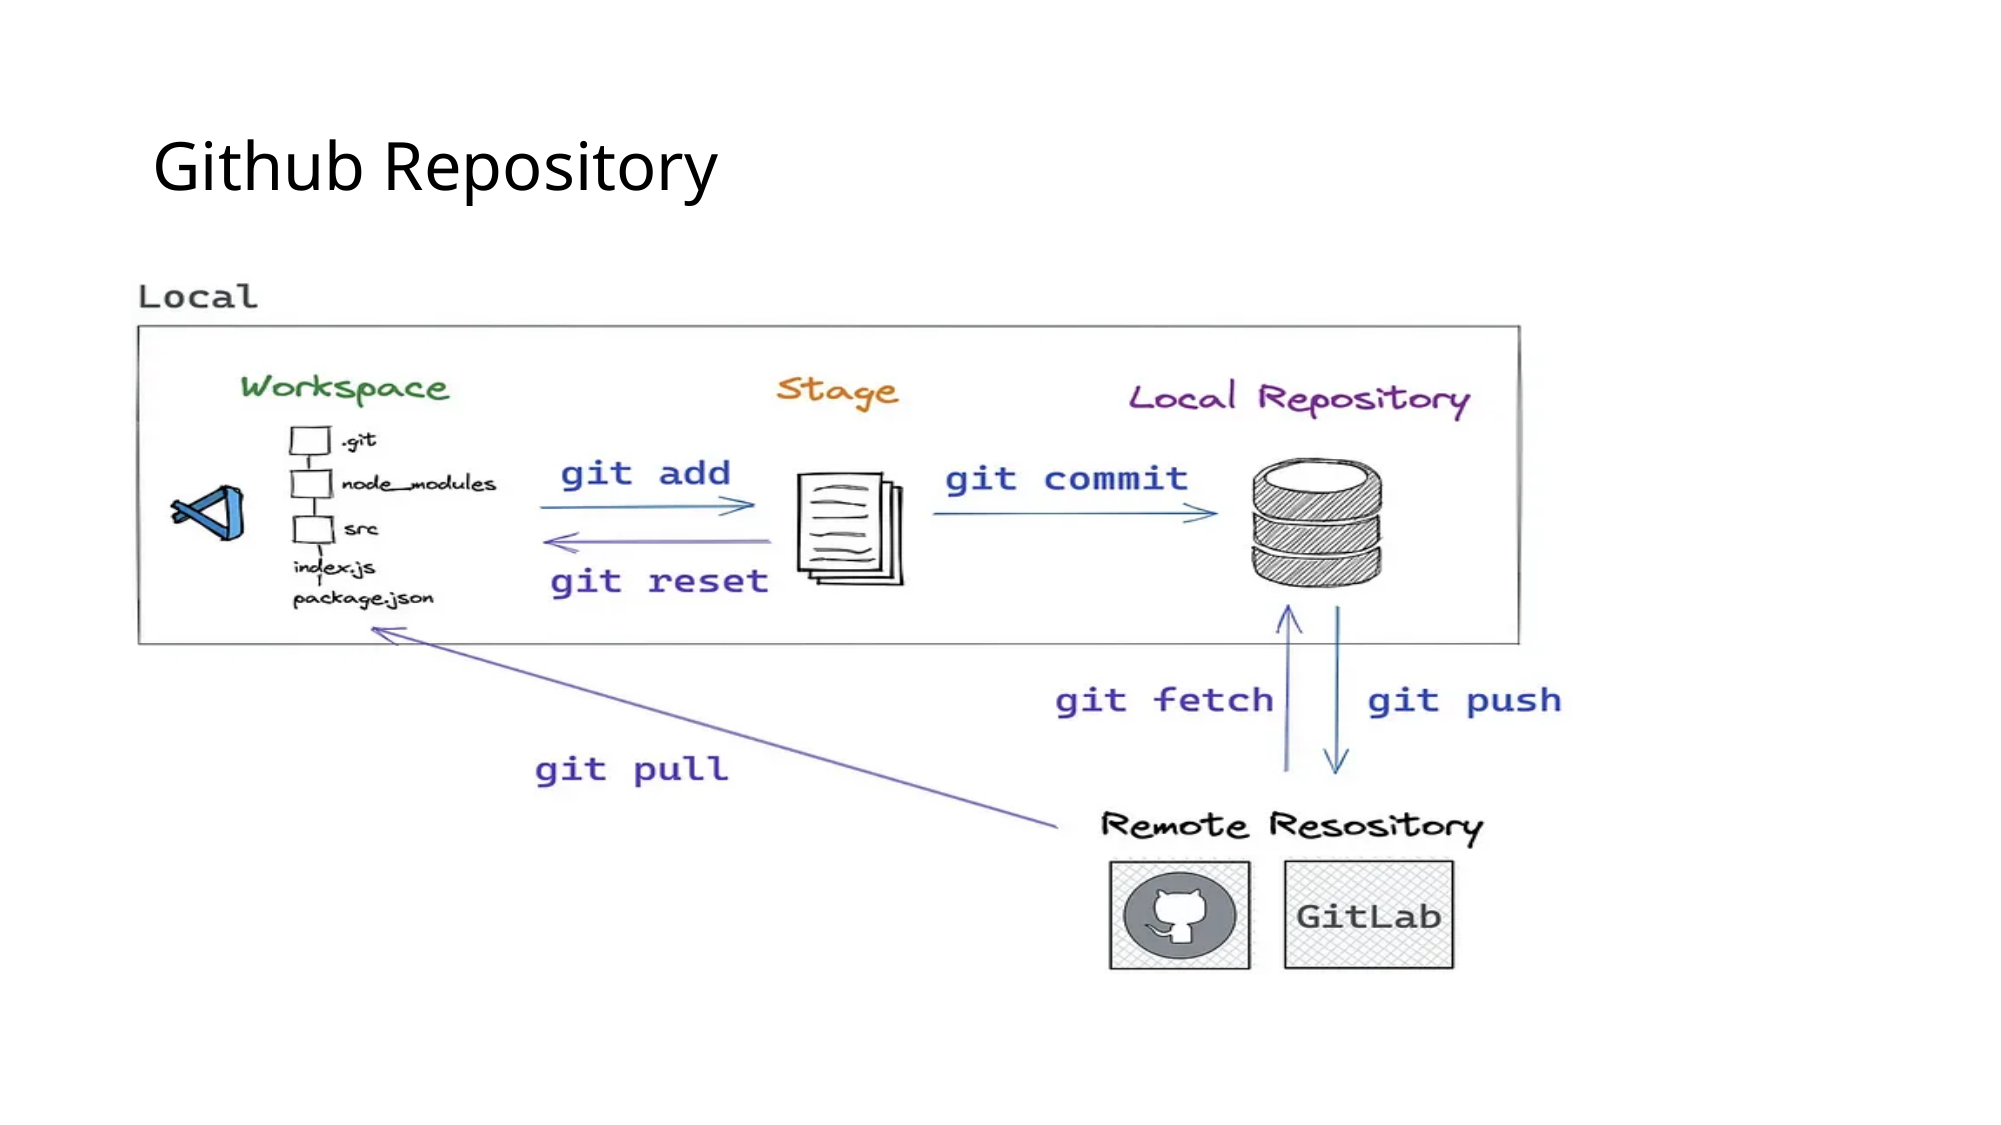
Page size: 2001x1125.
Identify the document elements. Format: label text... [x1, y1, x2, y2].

picture [130, 269, 1573, 976]
title Github Repository [137, 59, 1863, 278]
